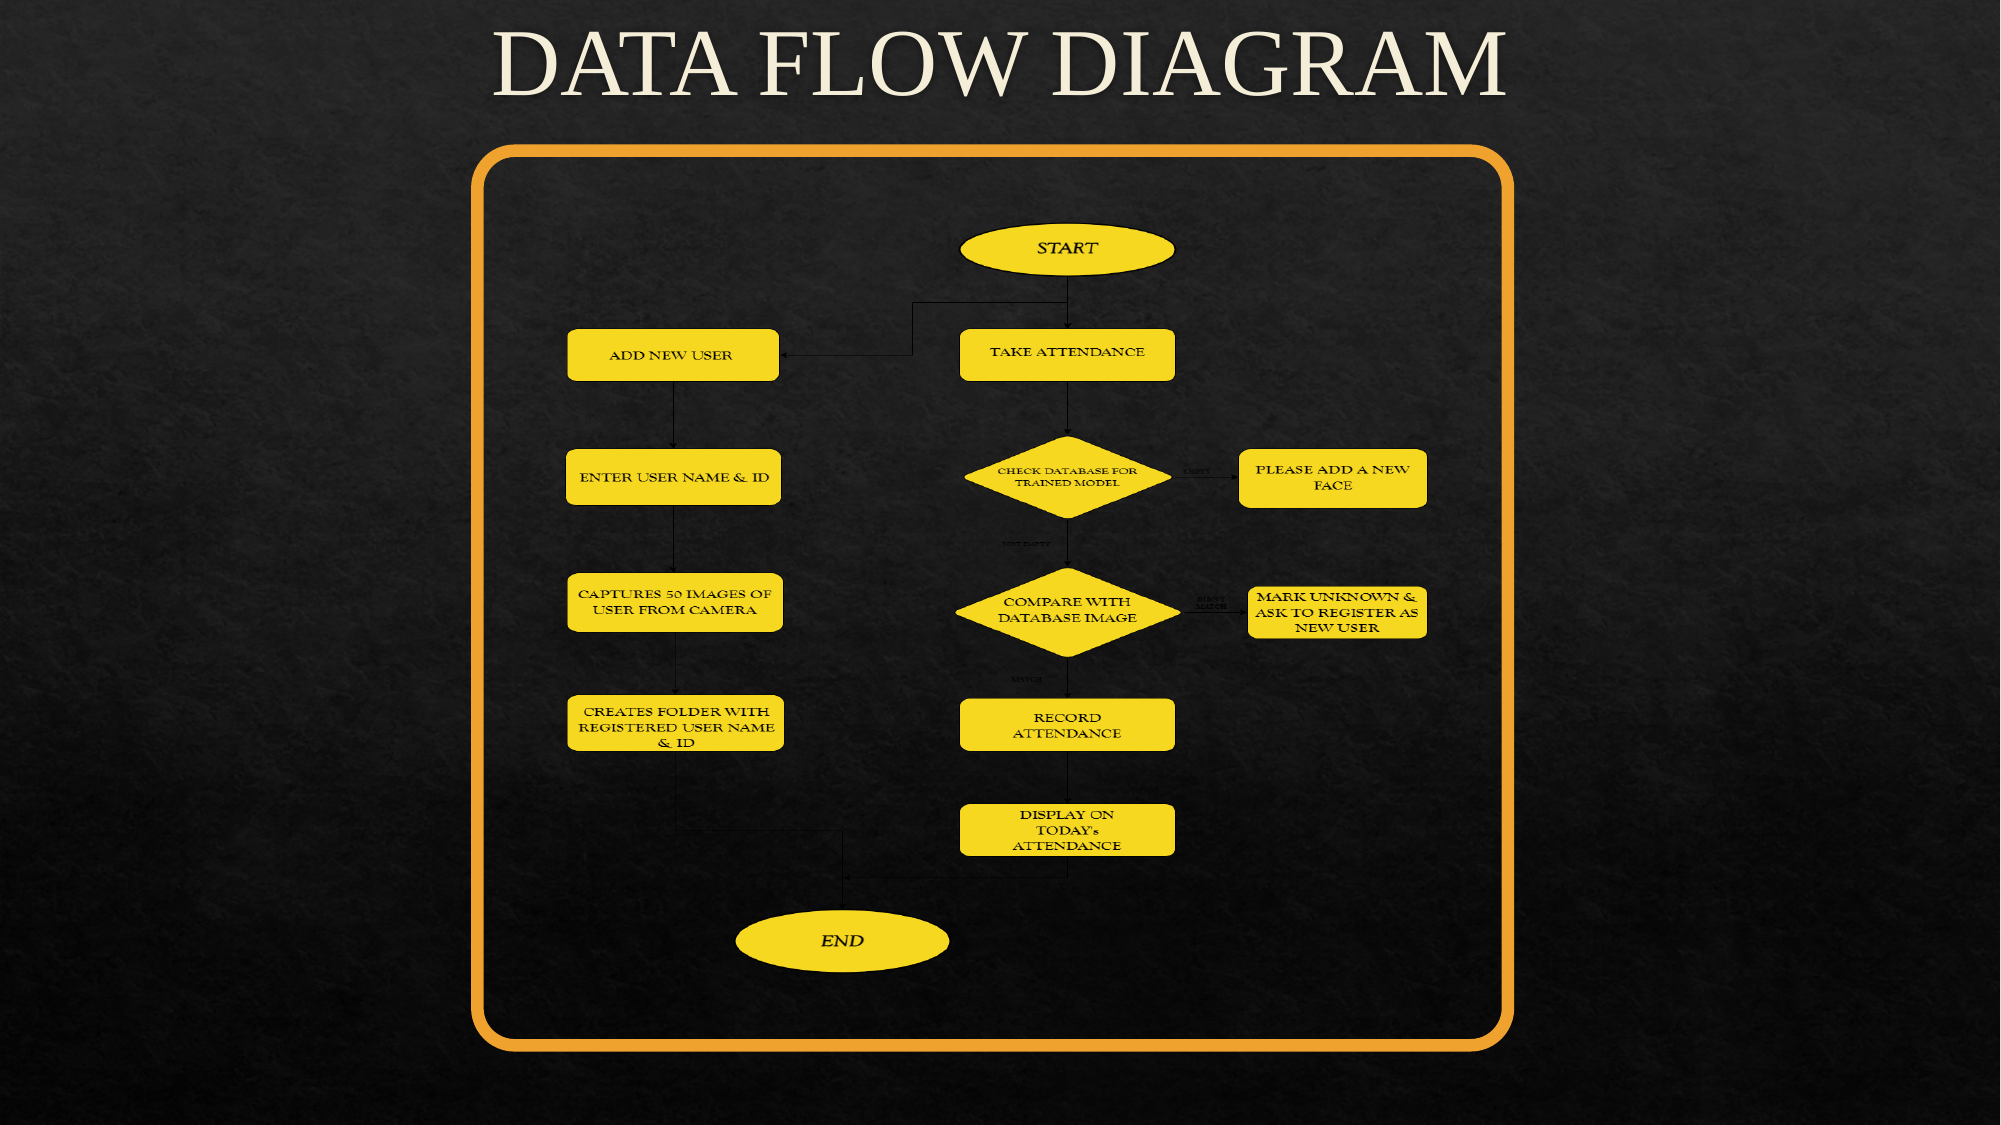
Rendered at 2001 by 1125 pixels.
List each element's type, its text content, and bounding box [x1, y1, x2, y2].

title DATA FLOW DIAGRAM [150, 0, 1850, 168]
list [477, 150, 1509, 1046]
